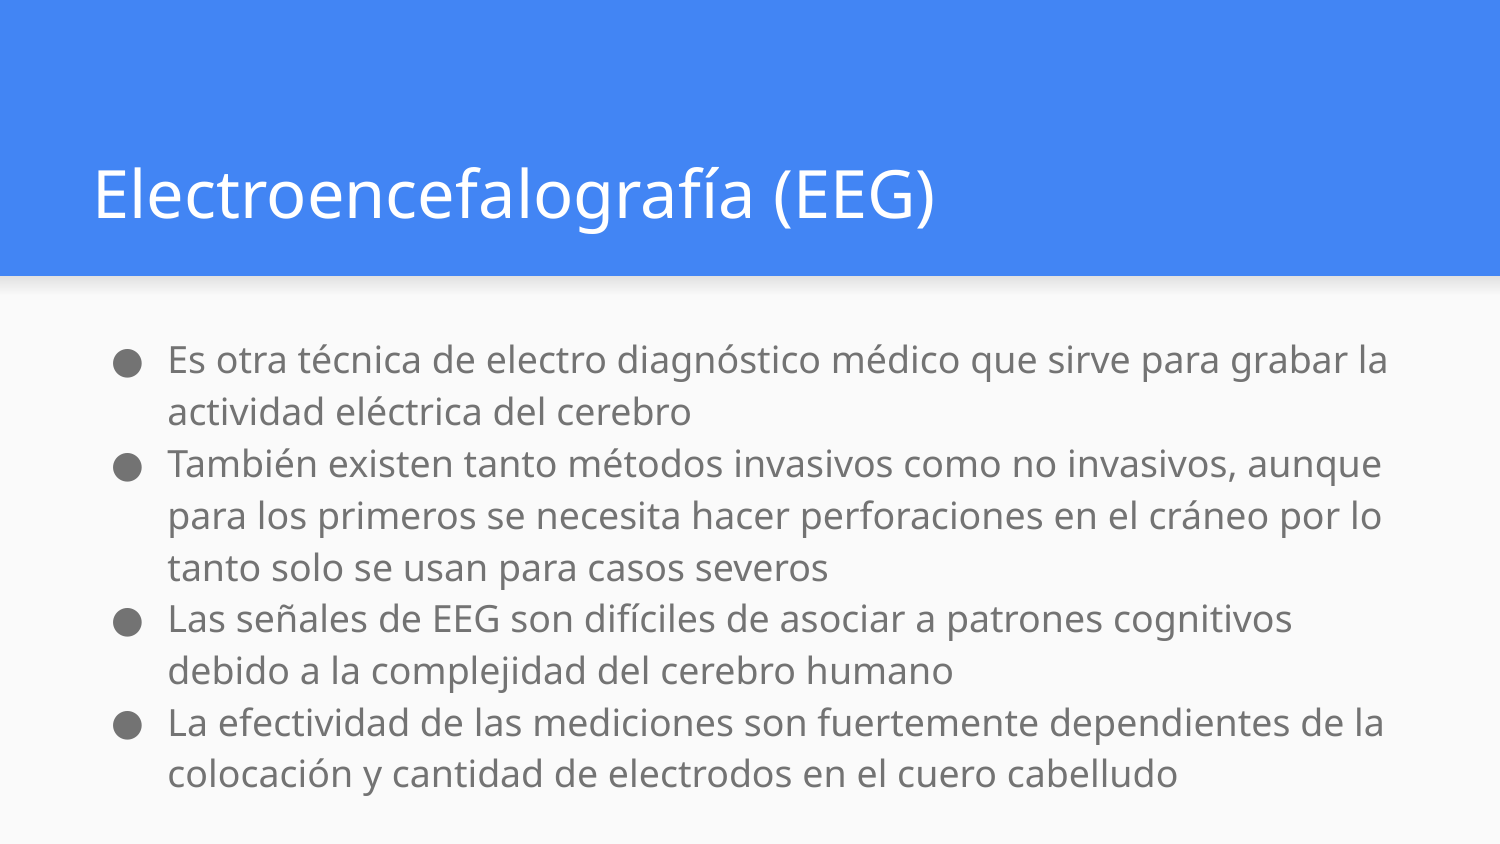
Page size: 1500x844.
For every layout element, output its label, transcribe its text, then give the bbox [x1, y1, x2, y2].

list Es otra técnica de electro diagnóstico médico que sirve para grabar la actividad eléctrica del cerebro También existen tanto métodos invasivos como no invasivos, aunque para los primeros se necesita hacer perforaciones en el cráneo por lo tanto solo se usan para casos severos Las señales de EEG son difíciles de asociar a patrones cognitivos debido a la complejidad del cerebro humano La efectividad de las mediciones son fuertemente dependientes de la colocación y cantidad de electrodos en el cuero cabelludo [77, 314, 1427, 760]
title Electroencefalografía (EEG) [77, 121, 1427, 248]
